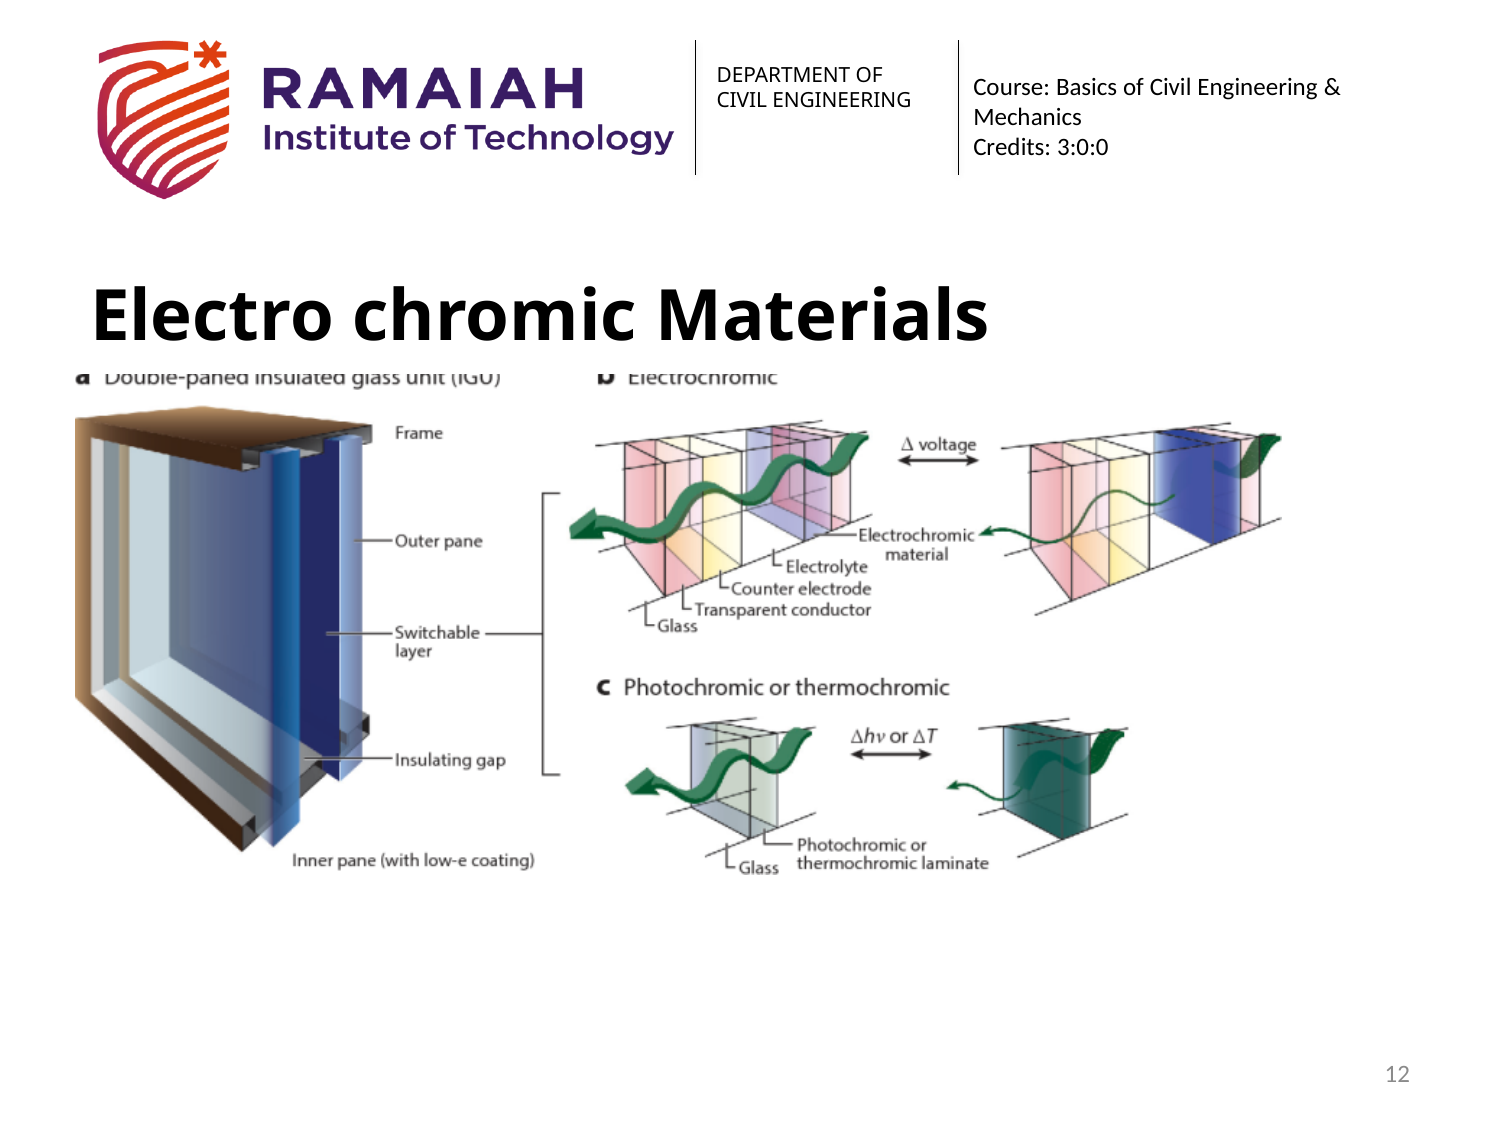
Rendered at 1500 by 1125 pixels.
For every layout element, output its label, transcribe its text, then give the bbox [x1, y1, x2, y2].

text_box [96, 39, 1404, 201]
list Electro chromic Materials [75, 262, 1425, 1005]
slide_number 12 [1074, 1042, 1425, 1103]
picture [74, 374, 1282, 876]
